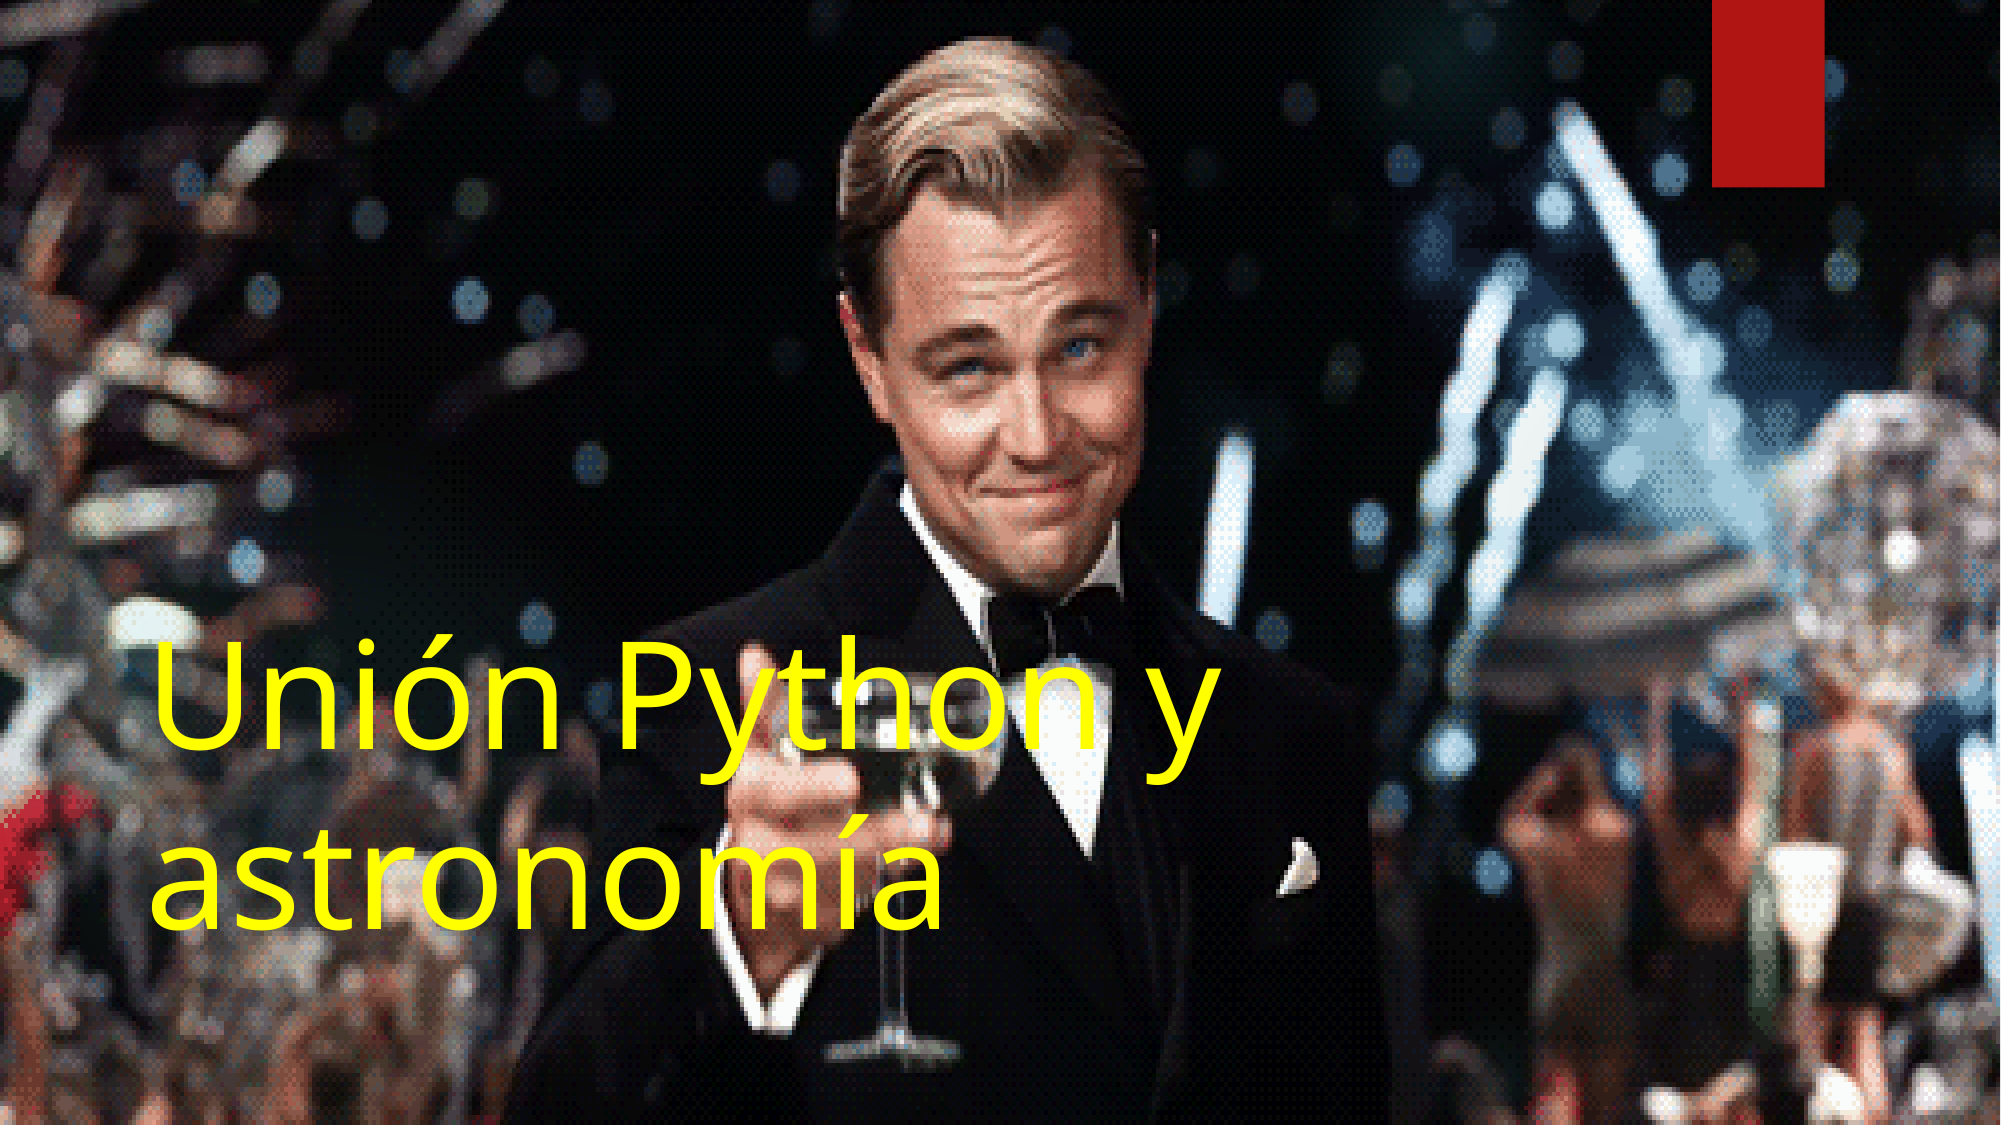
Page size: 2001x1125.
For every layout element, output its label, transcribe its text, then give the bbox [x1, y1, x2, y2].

picture [0, 0, 2001, 1125]
title Unión Python y astronomía [130, 592, 1673, 822]
